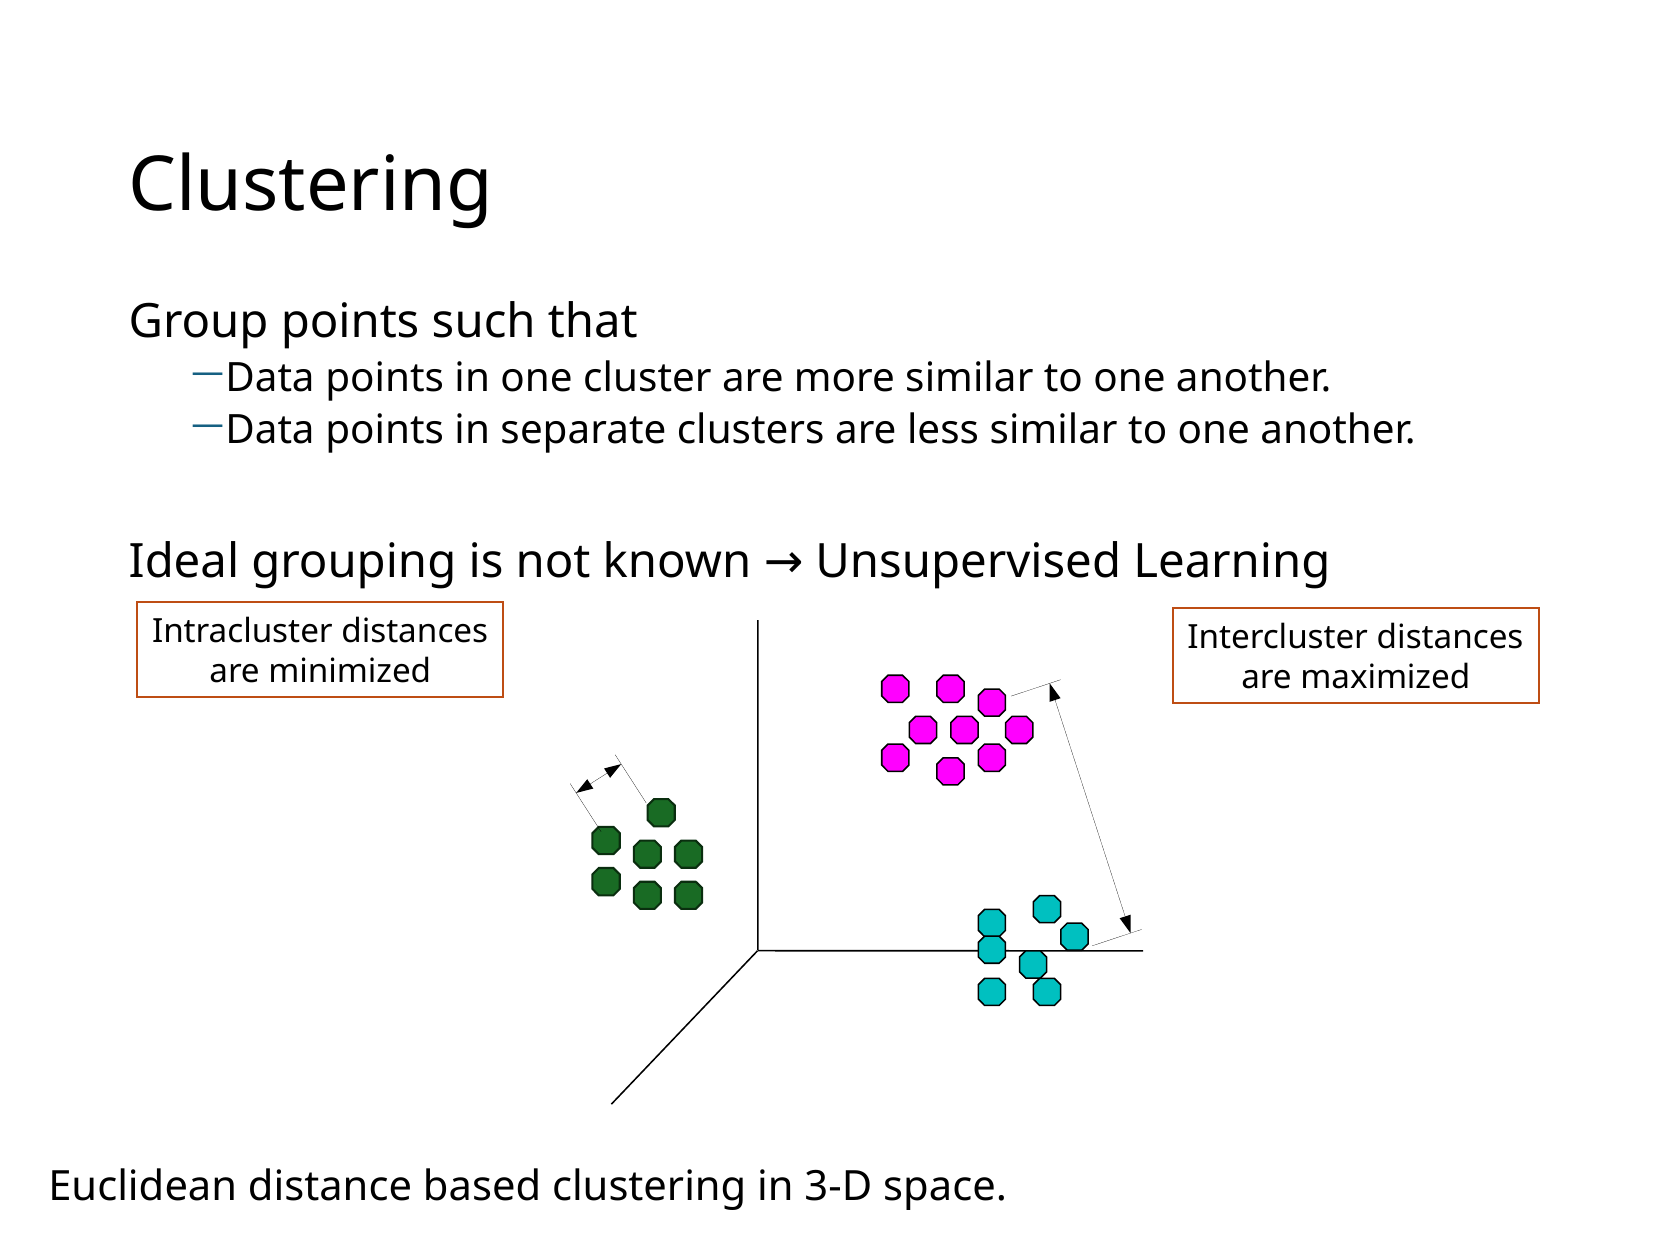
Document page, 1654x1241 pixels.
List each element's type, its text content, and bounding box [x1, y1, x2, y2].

picture [570, 754, 651, 837]
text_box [592, 620, 1144, 1104]
picture [1011, 679, 1145, 949]
list Group points such that Data points in one cluster are more similar to one another. Data points in separate clusters are less similar to one another. Ideal grouping is not known → Unsupervised Learning [113, 289, 1540, 596]
text_box Intracluster distances are minimized [136, 601, 504, 698]
text_box Euclidean distance based clustering in 3-D space. [33, 1151, 1078, 1217]
text_box Intercluster distances are maximized [1172, 607, 1540, 704]
title Clustering [113, 66, 1540, 289]
